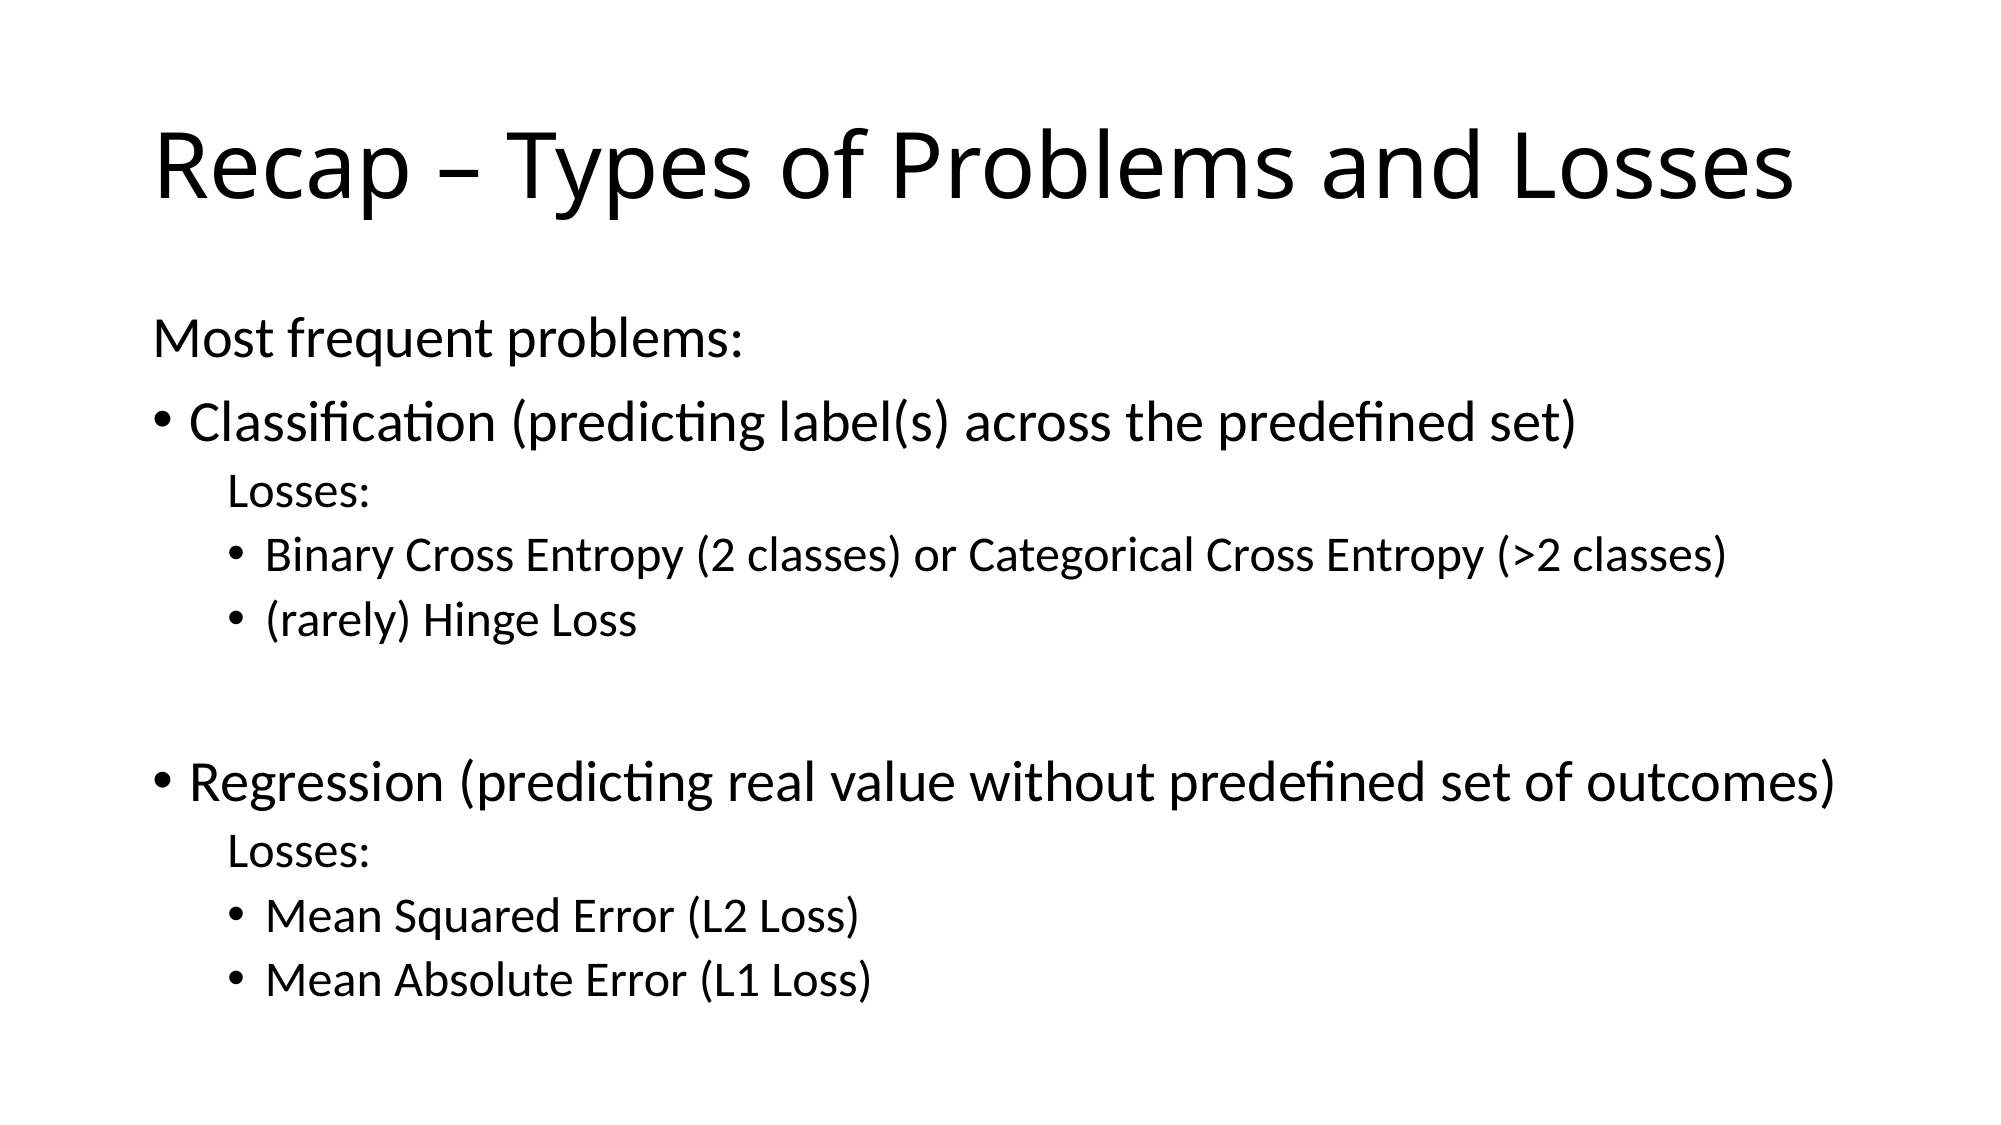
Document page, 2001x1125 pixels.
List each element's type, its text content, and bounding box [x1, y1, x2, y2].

title Recap – Types of Problems and Losses [137, 59, 1863, 278]
list Most frequent problems: Classification (predicting label(s) across the predefined set) Losses: Binary Cross Entropy (2 classes) or Categorical Cross Entropy (>2 classes) (rarely) Hinge Loss Regression (predicting real value without predefined set of outcomes) Losses: Mean Squared Error (L2 Loss) Mean Absolute Error (L1 Loss) [137, 299, 1863, 1014]
